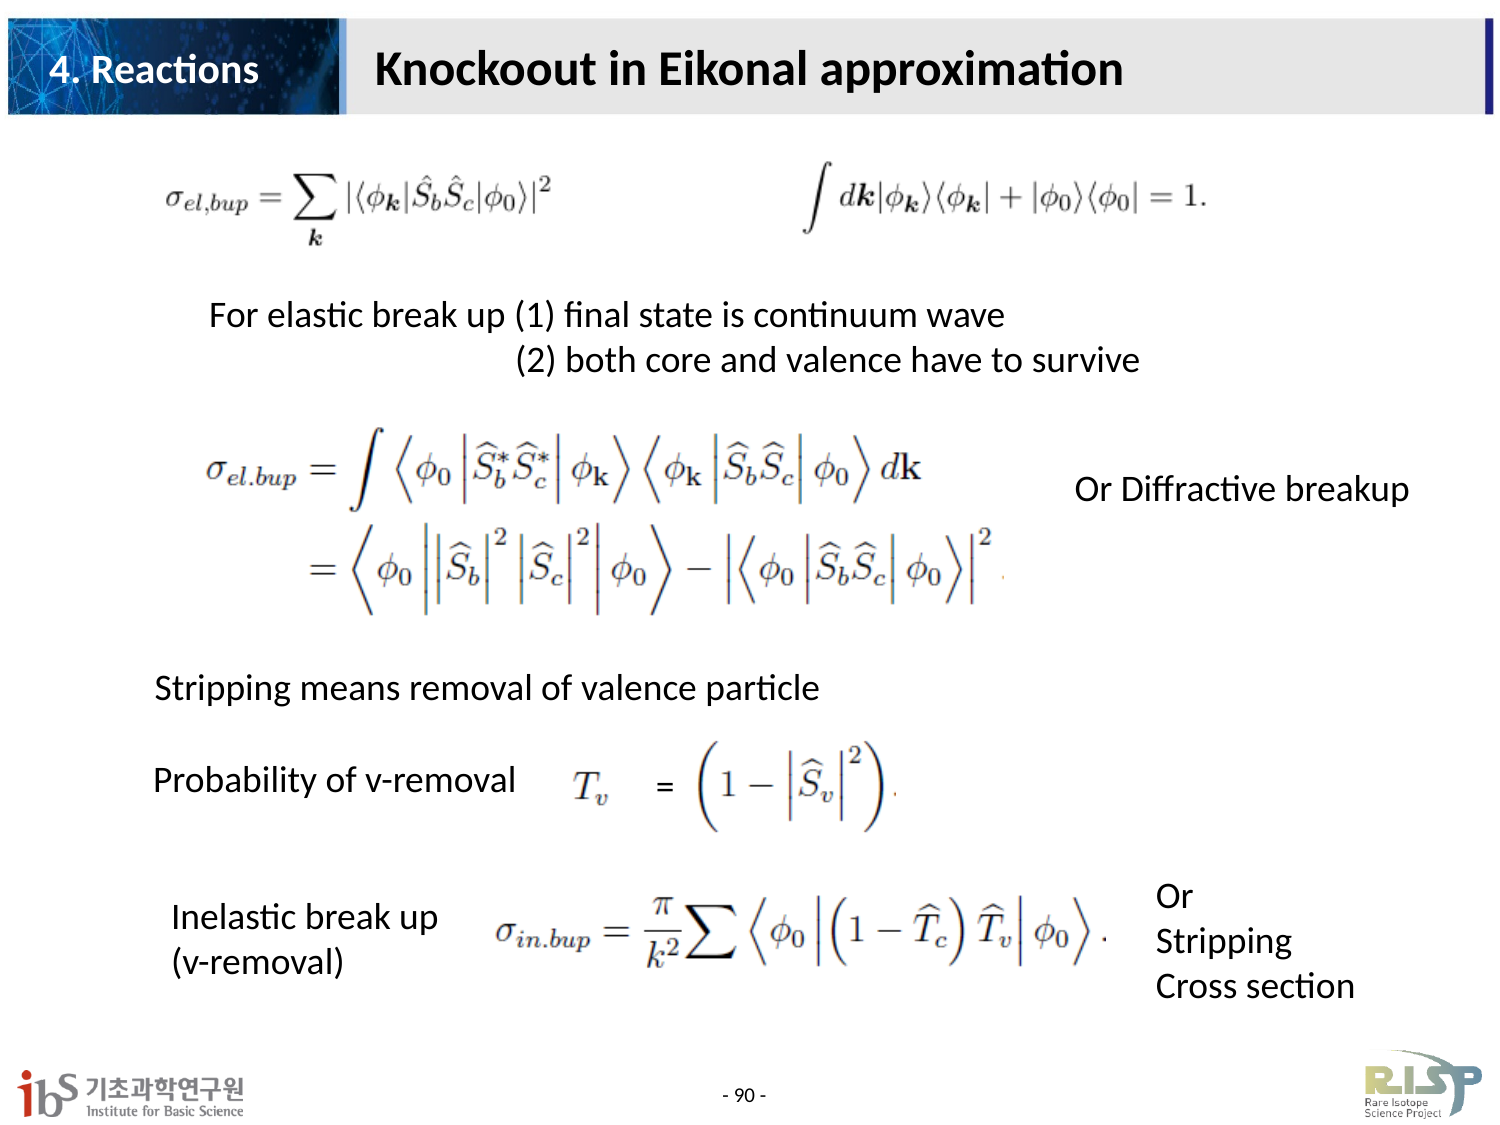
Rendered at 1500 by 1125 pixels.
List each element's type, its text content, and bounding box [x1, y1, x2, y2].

picture [196, 412, 1004, 629]
picture [789, 138, 1209, 247]
picture [17, 1070, 243, 1117]
picture [477, 863, 1106, 990]
text_box Stripping means removal of valence particle [139, 655, 836, 716]
picture [1364, 1049, 1482, 1119]
picture [2, 10, 1500, 130]
text_box Inelastic break up (v-removal) [156, 884, 454, 990]
text_box For elastic break up (1) final state is continuum wave (2) both core and valence have to survive [194, 282, 1173, 388]
picture [140, 152, 582, 260]
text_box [564, 732, 896, 838]
text_box Probability of v-removal [138, 747, 532, 807]
text_box Or Diffractive breakup [1059, 456, 1425, 516]
text_box Or Stripping Cross section [1141, 863, 1371, 1014]
